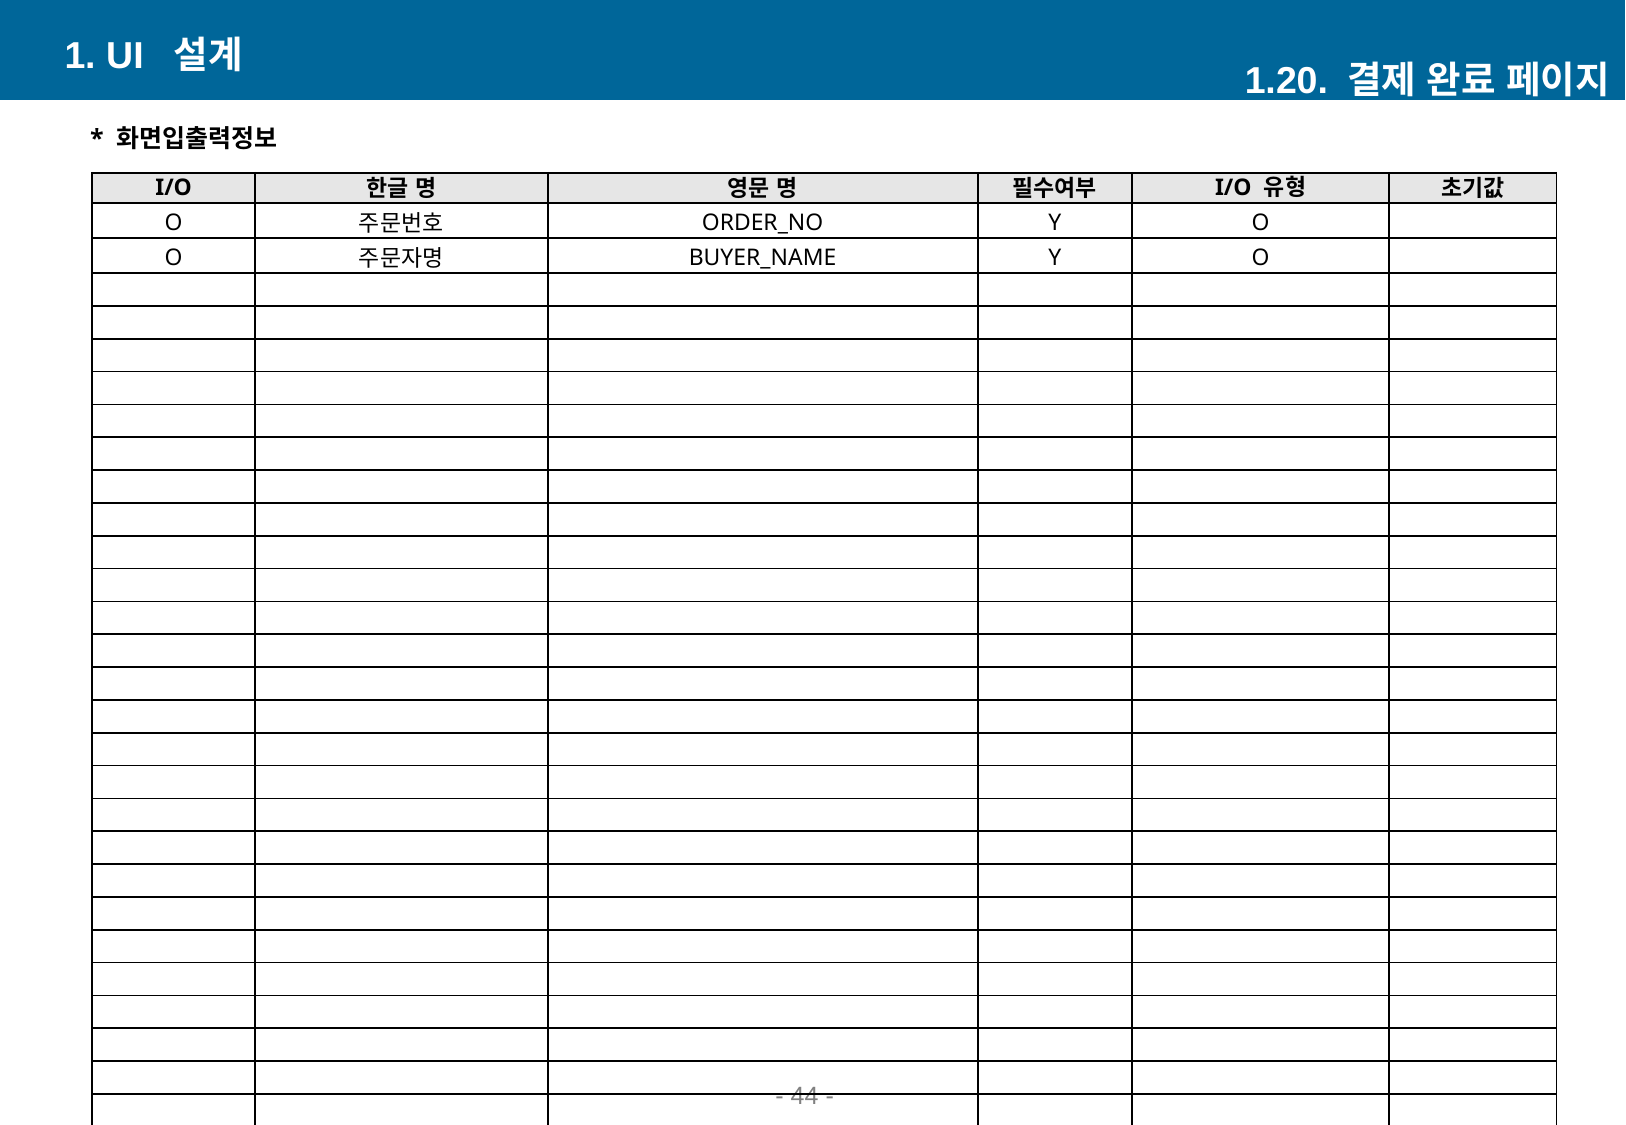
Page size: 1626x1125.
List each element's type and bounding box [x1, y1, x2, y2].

table_cell [979, 204, 1131, 237]
table_cell [256, 438, 547, 469]
table_cell [979, 274, 1131, 305]
table_cell [256, 537, 547, 568]
table_cell [93, 471, 254, 502]
table_cell [1133, 405, 1388, 436]
table_cell [549, 372, 977, 404]
table_cell [93, 602, 254, 633]
table_cell [1390, 799, 1556, 830]
table_cell [93, 307, 254, 338]
table_cell [1133, 602, 1388, 633]
table_cell [256, 963, 547, 995]
text_box [968, 53, 1625, 104]
table_cell [549, 635, 977, 666]
table_cell [1390, 963, 1556, 995]
table_cell [1133, 635, 1388, 666]
table_cell [1390, 865, 1556, 896]
table_cell [1133, 504, 1388, 535]
table_cell [93, 438, 254, 469]
table_cell [256, 1029, 547, 1060]
table_cell [1133, 1029, 1388, 1060]
table_cell [1390, 569, 1556, 601]
table_cell [979, 239, 1131, 272]
table_cell [1133, 668, 1388, 699]
table_cell [1133, 204, 1388, 237]
table_header [1390, 174, 1556, 202]
table_cell [256, 931, 547, 962]
table_cell [979, 963, 1131, 995]
table_cell [1390, 701, 1556, 732]
table_cell [549, 734, 977, 765]
table_cell [256, 372, 547, 404]
table_header [1133, 174, 1388, 202]
table_cell [549, 239, 977, 272]
table_cell [1133, 372, 1388, 404]
table_cell [979, 602, 1131, 633]
text_box [75, 115, 292, 161]
table_cell [93, 239, 254, 272]
table_cell [93, 569, 254, 601]
table_cell [256, 204, 547, 237]
table_cell [549, 307, 977, 338]
table_cell [256, 635, 547, 666]
table_cell [93, 1029, 254, 1060]
table_cell [549, 1095, 977, 1125]
table_cell [1133, 307, 1388, 338]
table_cell [979, 340, 1131, 371]
table_cell [256, 996, 547, 1027]
table_cell [93, 405, 254, 436]
table_cell [1390, 340, 1556, 371]
table_cell [256, 307, 547, 338]
table_cell [979, 931, 1131, 962]
table_cell [93, 204, 254, 237]
table_cell [1133, 274, 1388, 305]
table_cell [93, 832, 254, 863]
table_cell [1133, 340, 1388, 371]
table_cell [256, 274, 547, 305]
table_cell [549, 569, 977, 601]
table_cell [256, 504, 547, 535]
table_cell [549, 799, 977, 830]
table_cell [1390, 635, 1556, 666]
table_cell [93, 996, 254, 1027]
table_cell [1133, 569, 1388, 601]
table_cell [1133, 963, 1388, 995]
table_cell [979, 405, 1131, 436]
table_cell [549, 438, 977, 469]
table_cell [979, 799, 1131, 830]
table_cell [1390, 1029, 1556, 1060]
table_cell [256, 898, 547, 929]
table_cell [549, 898, 977, 929]
table_cell [1133, 438, 1388, 469]
table_cell [1133, 1095, 1388, 1125]
table_cell [1133, 701, 1388, 732]
table_cell [979, 865, 1131, 896]
table_cell [549, 996, 977, 1027]
table_cell [93, 274, 254, 305]
table_cell [1390, 438, 1556, 469]
table_cell [1133, 734, 1388, 765]
table_cell [1390, 668, 1556, 699]
table_cell [93, 635, 254, 666]
table_cell [1133, 898, 1388, 929]
table_cell [979, 635, 1131, 666]
table_cell [1133, 931, 1388, 962]
table_cell [979, 734, 1131, 765]
table_cell [979, 537, 1131, 568]
table_header [549, 174, 977, 202]
table_cell [549, 865, 977, 896]
table_cell [549, 602, 977, 633]
table_cell [93, 701, 254, 732]
table_header [256, 174, 547, 202]
table_cell [979, 569, 1131, 601]
table_cell [549, 274, 977, 305]
table_header [93, 174, 254, 202]
table_cell [1390, 931, 1556, 962]
table_cell [256, 1062, 547, 1093]
table_cell [1133, 865, 1388, 896]
table_cell [979, 832, 1131, 863]
table_cell [93, 504, 254, 535]
table_cell [549, 405, 977, 436]
table_cell [1133, 799, 1388, 830]
table_cell [256, 340, 547, 371]
table_cell [256, 799, 547, 830]
table_cell [93, 537, 254, 568]
table_header [979, 174, 1131, 202]
table_cell [93, 734, 254, 765]
table_cell [256, 405, 547, 436]
table_cell [1133, 766, 1388, 798]
table_cell [1133, 471, 1388, 502]
table_cell [1390, 1062, 1556, 1093]
table_cell [256, 668, 547, 699]
table_cell [1390, 239, 1556, 272]
table_cell [1133, 239, 1388, 272]
table_cell [93, 340, 254, 371]
table_cell [1133, 832, 1388, 863]
table_cell [256, 602, 547, 633]
table_cell [93, 766, 254, 798]
table_cell [93, 931, 254, 962]
table_cell [549, 504, 977, 535]
table_cell [93, 372, 254, 404]
table_cell [549, 471, 977, 502]
table_cell [1390, 372, 1556, 404]
table_cell [549, 1062, 977, 1093]
table_cell [93, 668, 254, 699]
table_cell [979, 307, 1131, 338]
table_cell [256, 734, 547, 765]
table_cell [93, 799, 254, 830]
table_cell [1133, 996, 1388, 1027]
table_cell [549, 931, 977, 962]
table_cell [979, 898, 1131, 929]
table_cell [256, 471, 547, 502]
table_cell [1390, 504, 1556, 535]
table_cell [1390, 307, 1556, 338]
table_cell [1390, 996, 1556, 1027]
table_cell [93, 963, 254, 995]
table_cell [256, 701, 547, 732]
table_cell [1390, 832, 1556, 863]
table_cell [1390, 471, 1556, 502]
table_cell [979, 1029, 1131, 1060]
table_cell [979, 438, 1131, 469]
table_cell [93, 1095, 254, 1125]
table_cell [1390, 405, 1556, 436]
table_cell [979, 1062, 1131, 1093]
table_cell [1390, 1095, 1556, 1125]
table_cell [256, 1095, 547, 1125]
table_cell [256, 865, 547, 896]
table_cell [93, 865, 254, 896]
table_cell [549, 701, 977, 732]
table_cell [549, 537, 977, 568]
table_cell [979, 504, 1131, 535]
table_cell [979, 1095, 1131, 1125]
table_cell [549, 963, 977, 995]
table_cell [549, 204, 977, 237]
table_cell [1390, 537, 1556, 568]
table_cell [1133, 537, 1388, 568]
table_cell [979, 766, 1131, 798]
table_cell [256, 766, 547, 798]
table_cell [256, 239, 547, 272]
table_cell [549, 766, 977, 798]
table_cell [1390, 734, 1556, 765]
text_box [49, 28, 707, 79]
table_cell [1390, 766, 1556, 798]
table_cell [1390, 204, 1556, 237]
table_cell [1390, 274, 1556, 305]
table_cell [549, 832, 977, 863]
table_cell [1390, 602, 1556, 633]
table_cell [1133, 1062, 1388, 1093]
table_cell [549, 1029, 977, 1060]
table_cell [256, 569, 547, 601]
table_cell [979, 996, 1131, 1027]
table_cell [979, 701, 1131, 732]
table_cell [979, 372, 1131, 404]
table_cell [549, 340, 977, 371]
table_cell [93, 1062, 254, 1093]
table_cell [1390, 898, 1556, 929]
table_cell [549, 668, 977, 699]
table_cell [979, 668, 1131, 699]
table_cell [979, 471, 1131, 502]
table_cell [93, 898, 254, 929]
table_cell [256, 832, 547, 863]
